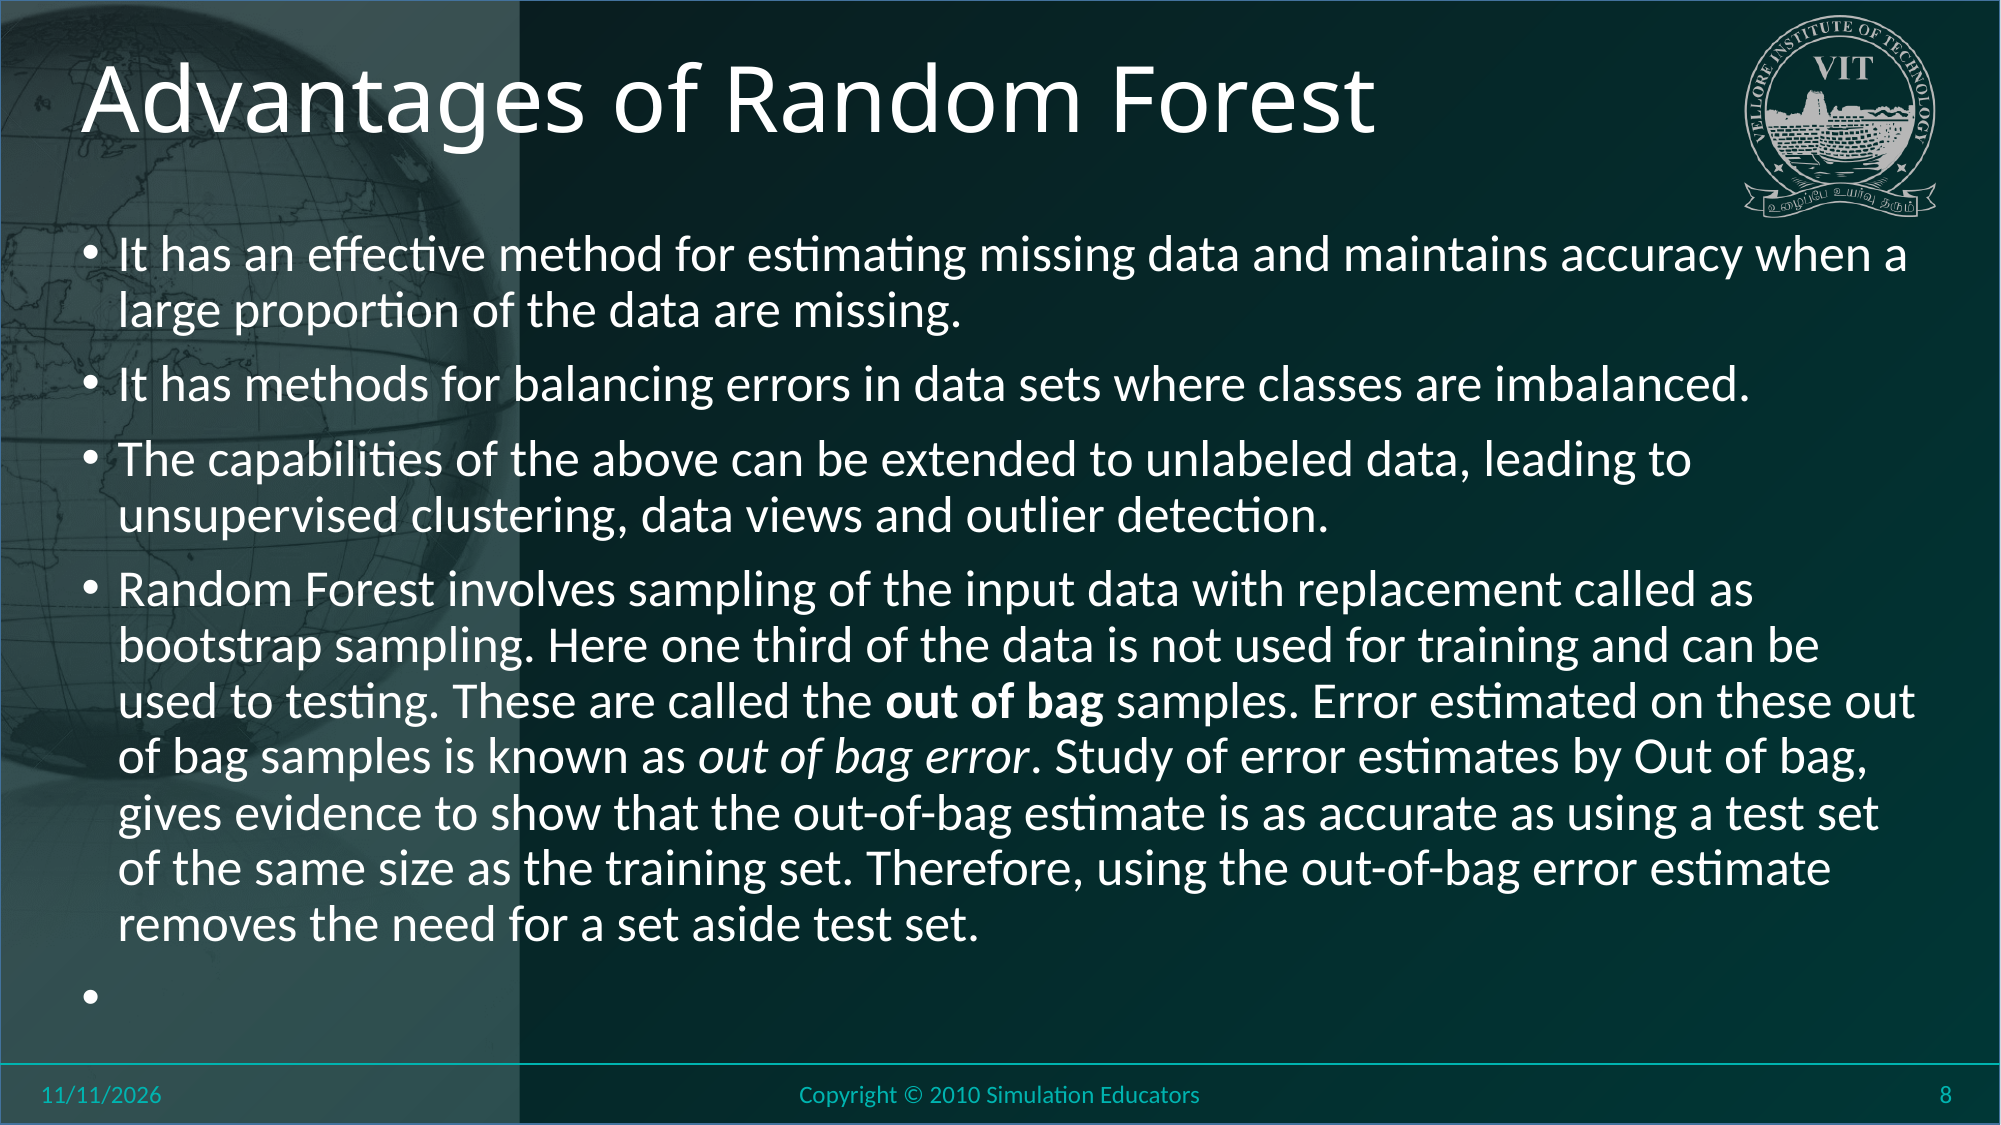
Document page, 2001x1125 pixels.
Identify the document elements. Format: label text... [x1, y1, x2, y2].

footer Copyright © 2010 Simulation Educators [662, 1064, 1338, 1124]
slide_number 8 [1517, 1064, 1968, 1124]
list It has an effective method for estimating missing data and maintains accuracy when a large proportion of the data are missing. It has methods for balancing errors in data sets where classes are imbalanced. The capabilities of the above can be extended to unlabeled data, leading to unsupervised clustering, data views and outlier detection. Random Forest involves sampling of the input data with replacement called as bootstrap sampling. Here one third of the data is not used for training and can be used to testing. These are called the out of bag samples. Error estimated on these out of bag samples is known as out of bag error. Study of error estimates by Out of bag, gives evidence to show that the out-of-bag estimate is as accurate as using a test set of the same size as the training set. Therefore, using the out-of-bag error estimate removes the need for a set aside test set. [66, 219, 1936, 1051]
title Advantages of Random Forest [66, 1, 1716, 204]
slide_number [25, 1064, 476, 1124]
